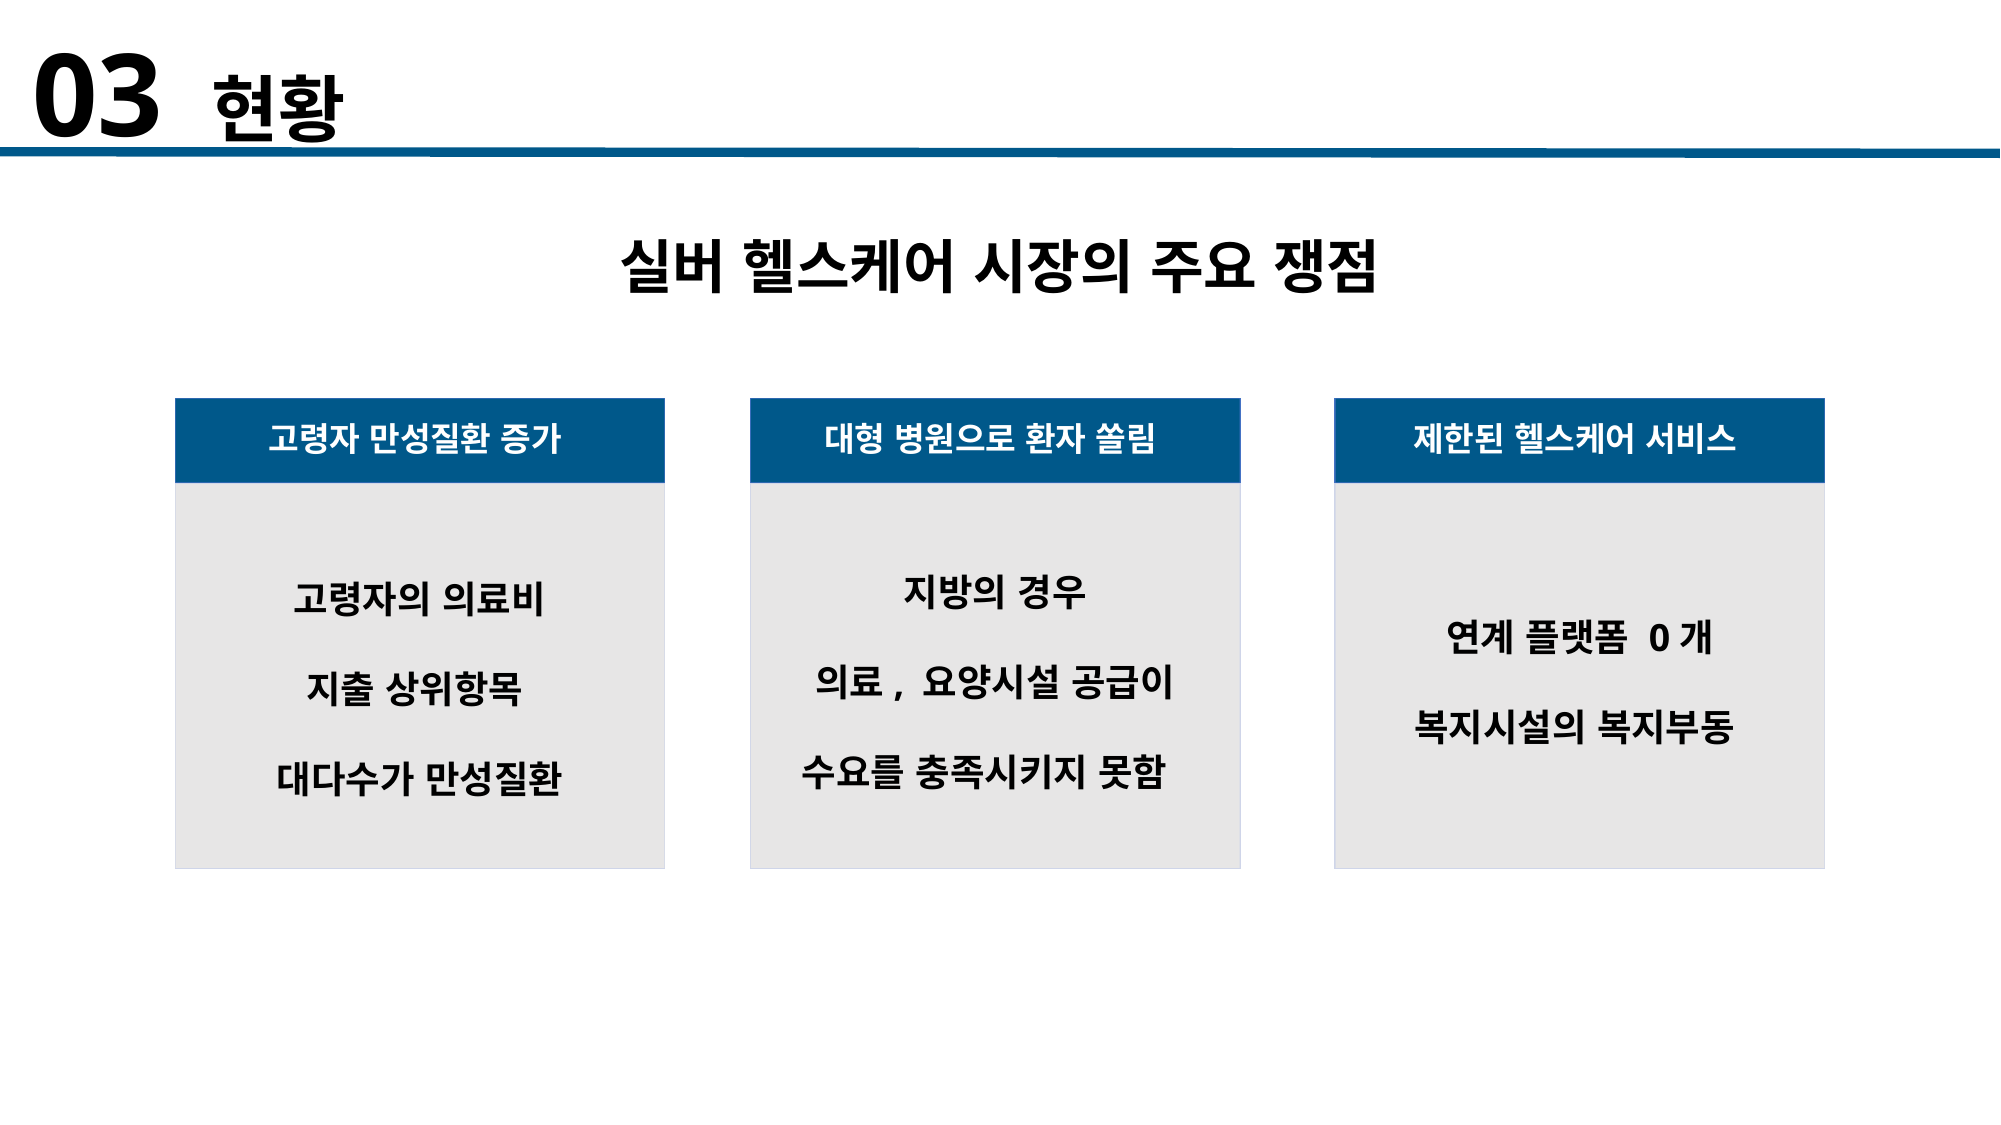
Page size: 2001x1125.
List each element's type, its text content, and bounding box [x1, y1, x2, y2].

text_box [1335, 483, 1825, 868]
text_box 03 현황 [11, 29, 1477, 151]
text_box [750, 483, 1240, 868]
text_box 실버 헬스케어 시장의 주요 쟁점 [175, 204, 1825, 327]
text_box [175, 398, 665, 483]
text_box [1335, 398, 1825, 483]
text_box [175, 483, 665, 868]
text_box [750, 398, 1240, 483]
